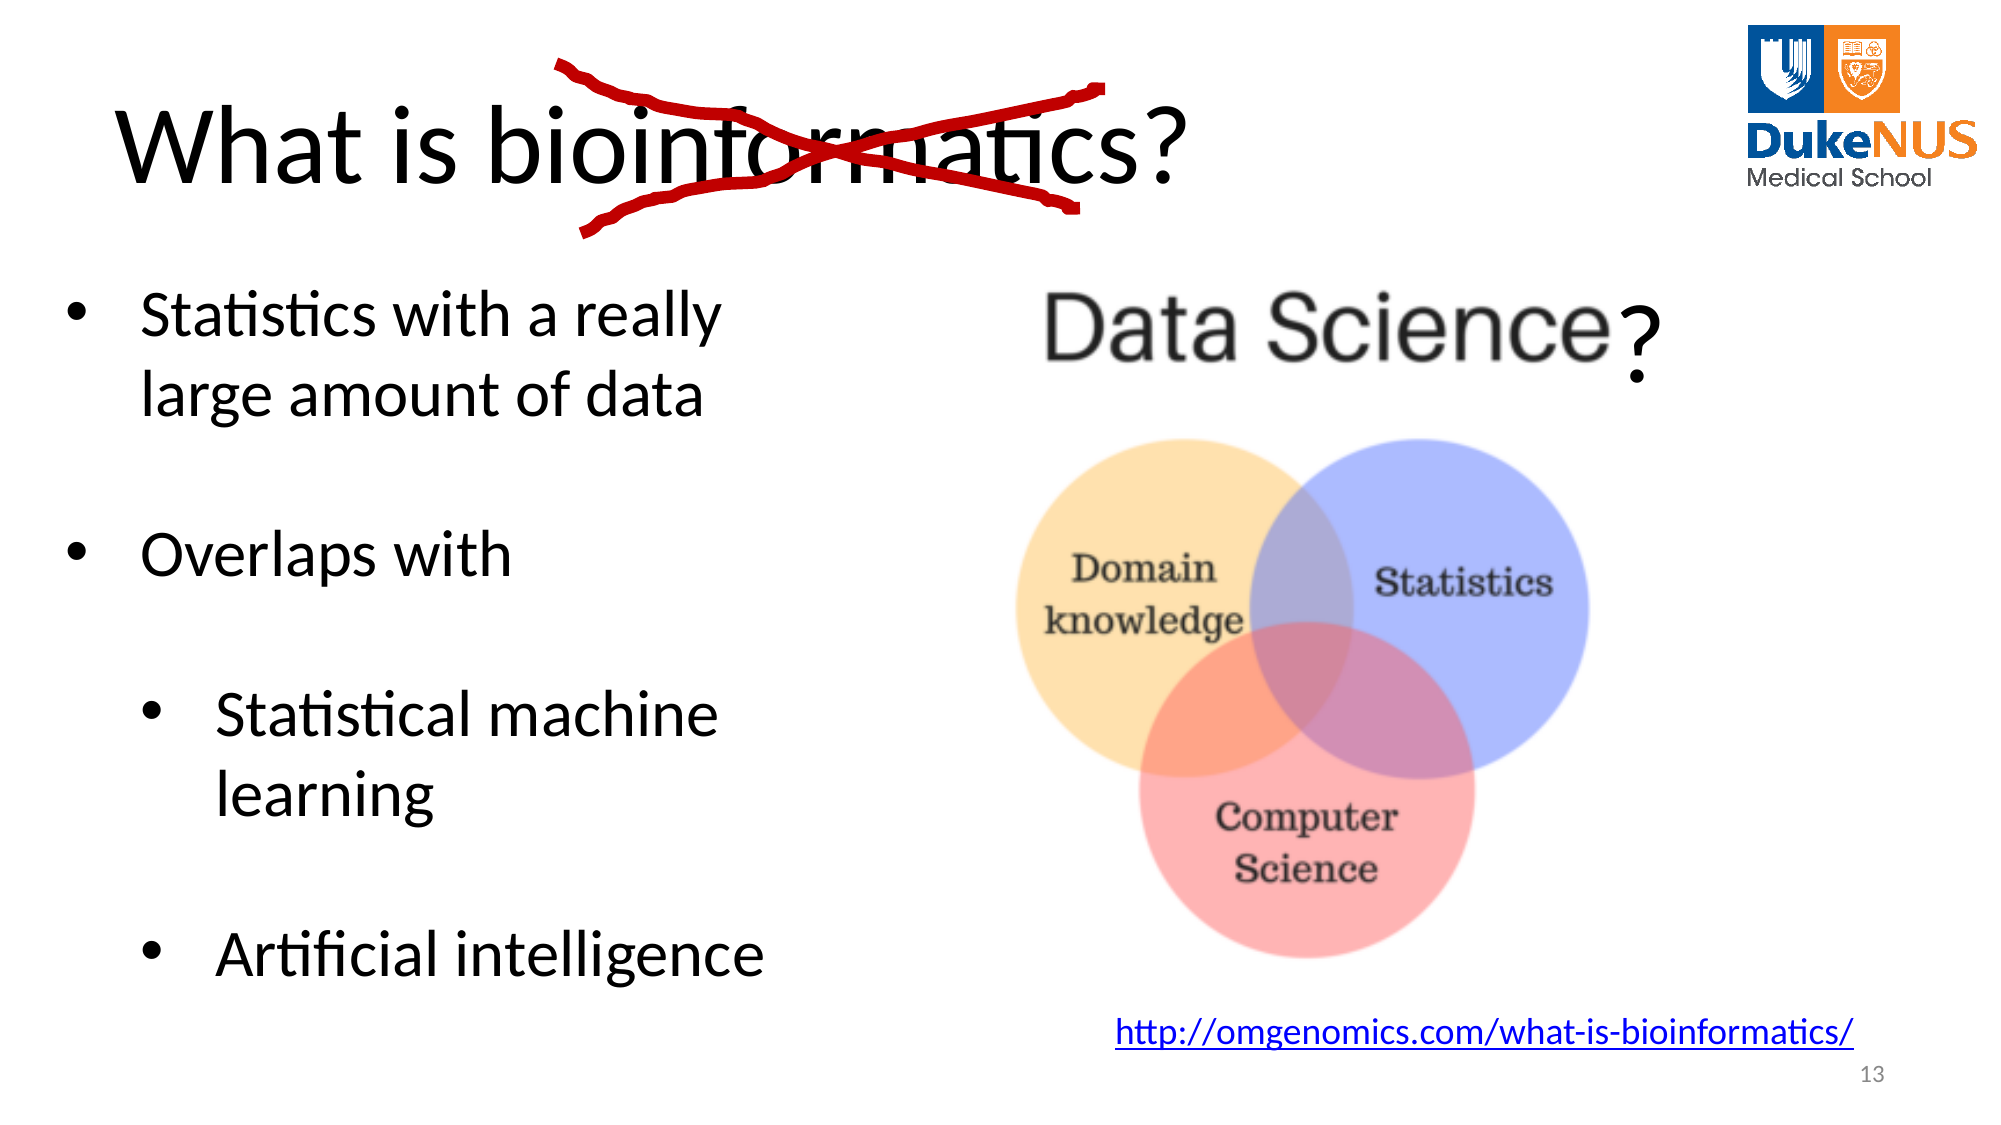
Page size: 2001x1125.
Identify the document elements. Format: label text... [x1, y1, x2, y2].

slide_number 13 [1433, 1042, 1900, 1103]
text_box [857, 152, 1081, 209]
text_box Statistics with a really large amount of data Overlaps with Statistical machine learning Artificial intelligence [49, 262, 813, 1086]
text_box [555, 63, 856, 151]
text_box ? [1599, 262, 1670, 414]
text_box [580, 88, 1106, 234]
text_box http://omgenomics.com/what-is-bioinformatics/ [1100, 999, 1881, 1061]
picture [1737, 12, 1978, 189]
picture [949, 267, 1641, 985]
title What is bioinformatics? [99, 45, 1900, 233]
